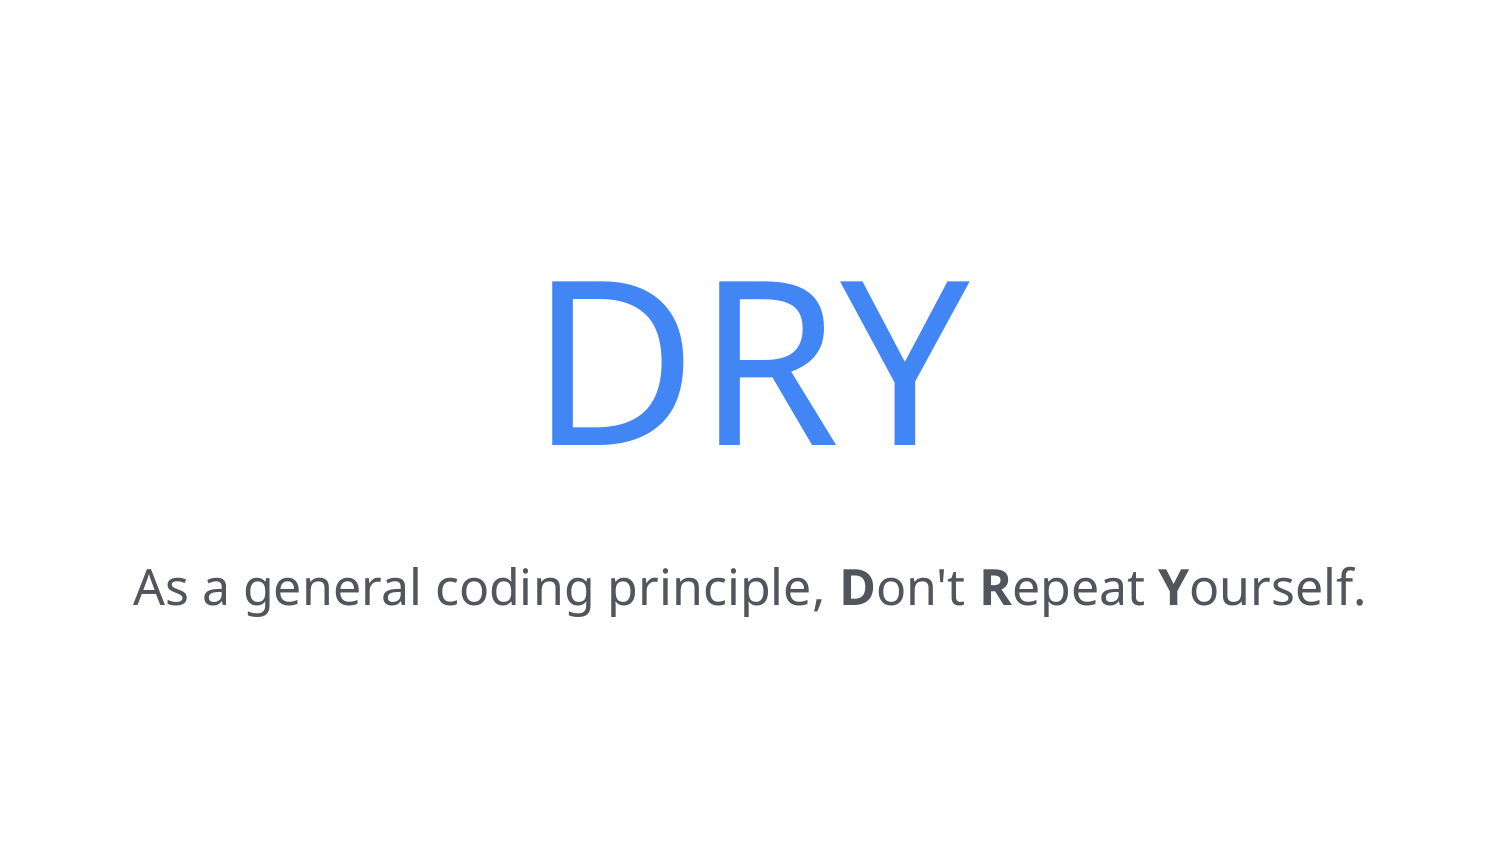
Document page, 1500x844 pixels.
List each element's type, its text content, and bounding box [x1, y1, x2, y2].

list As a general coding principle, Don't Repeat Yourself. [51, 528, 1449, 705]
title DRY [51, 191, 1449, 517]
